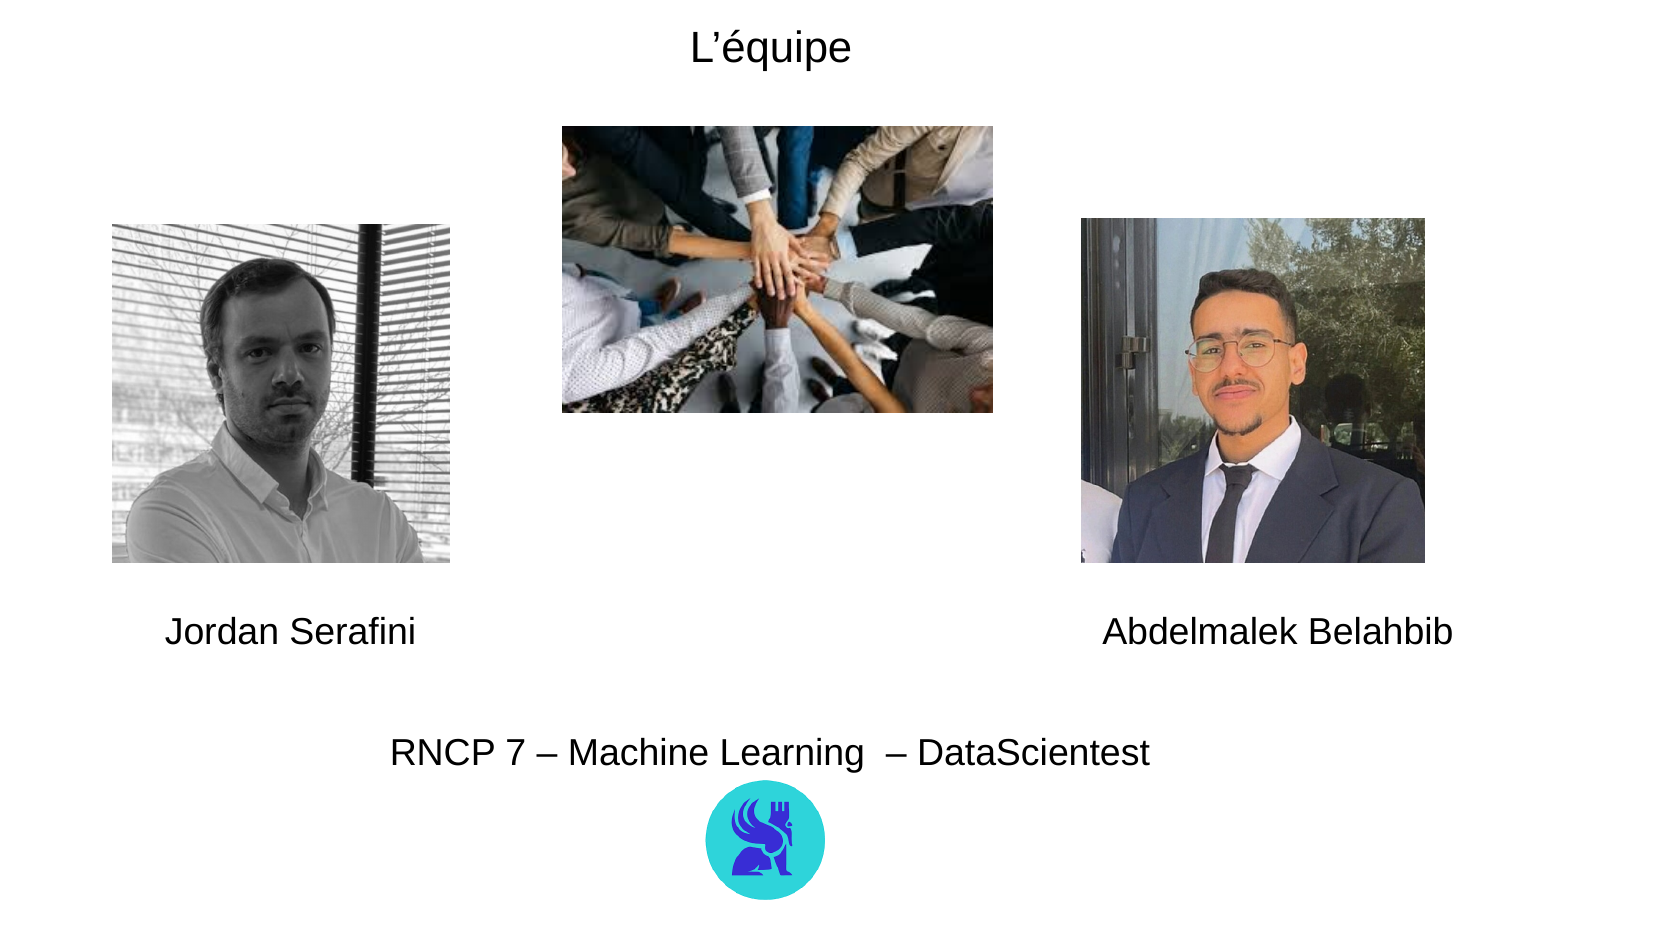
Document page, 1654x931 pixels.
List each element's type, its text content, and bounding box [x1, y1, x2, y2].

picture [112, 224, 450, 563]
text_box L’équipe [675, 11, 938, 75]
text_box RNCP 7 – Machine Learning – DataScientest [374, 720, 1200, 825]
text_box Abdelmalek Belahbib [1087, 600, 1538, 699]
picture [1081, 218, 1425, 563]
text_box Jordan Serafini [149, 599, 450, 675]
picture [705, 780, 825, 900]
picture [562, 126, 993, 413]
